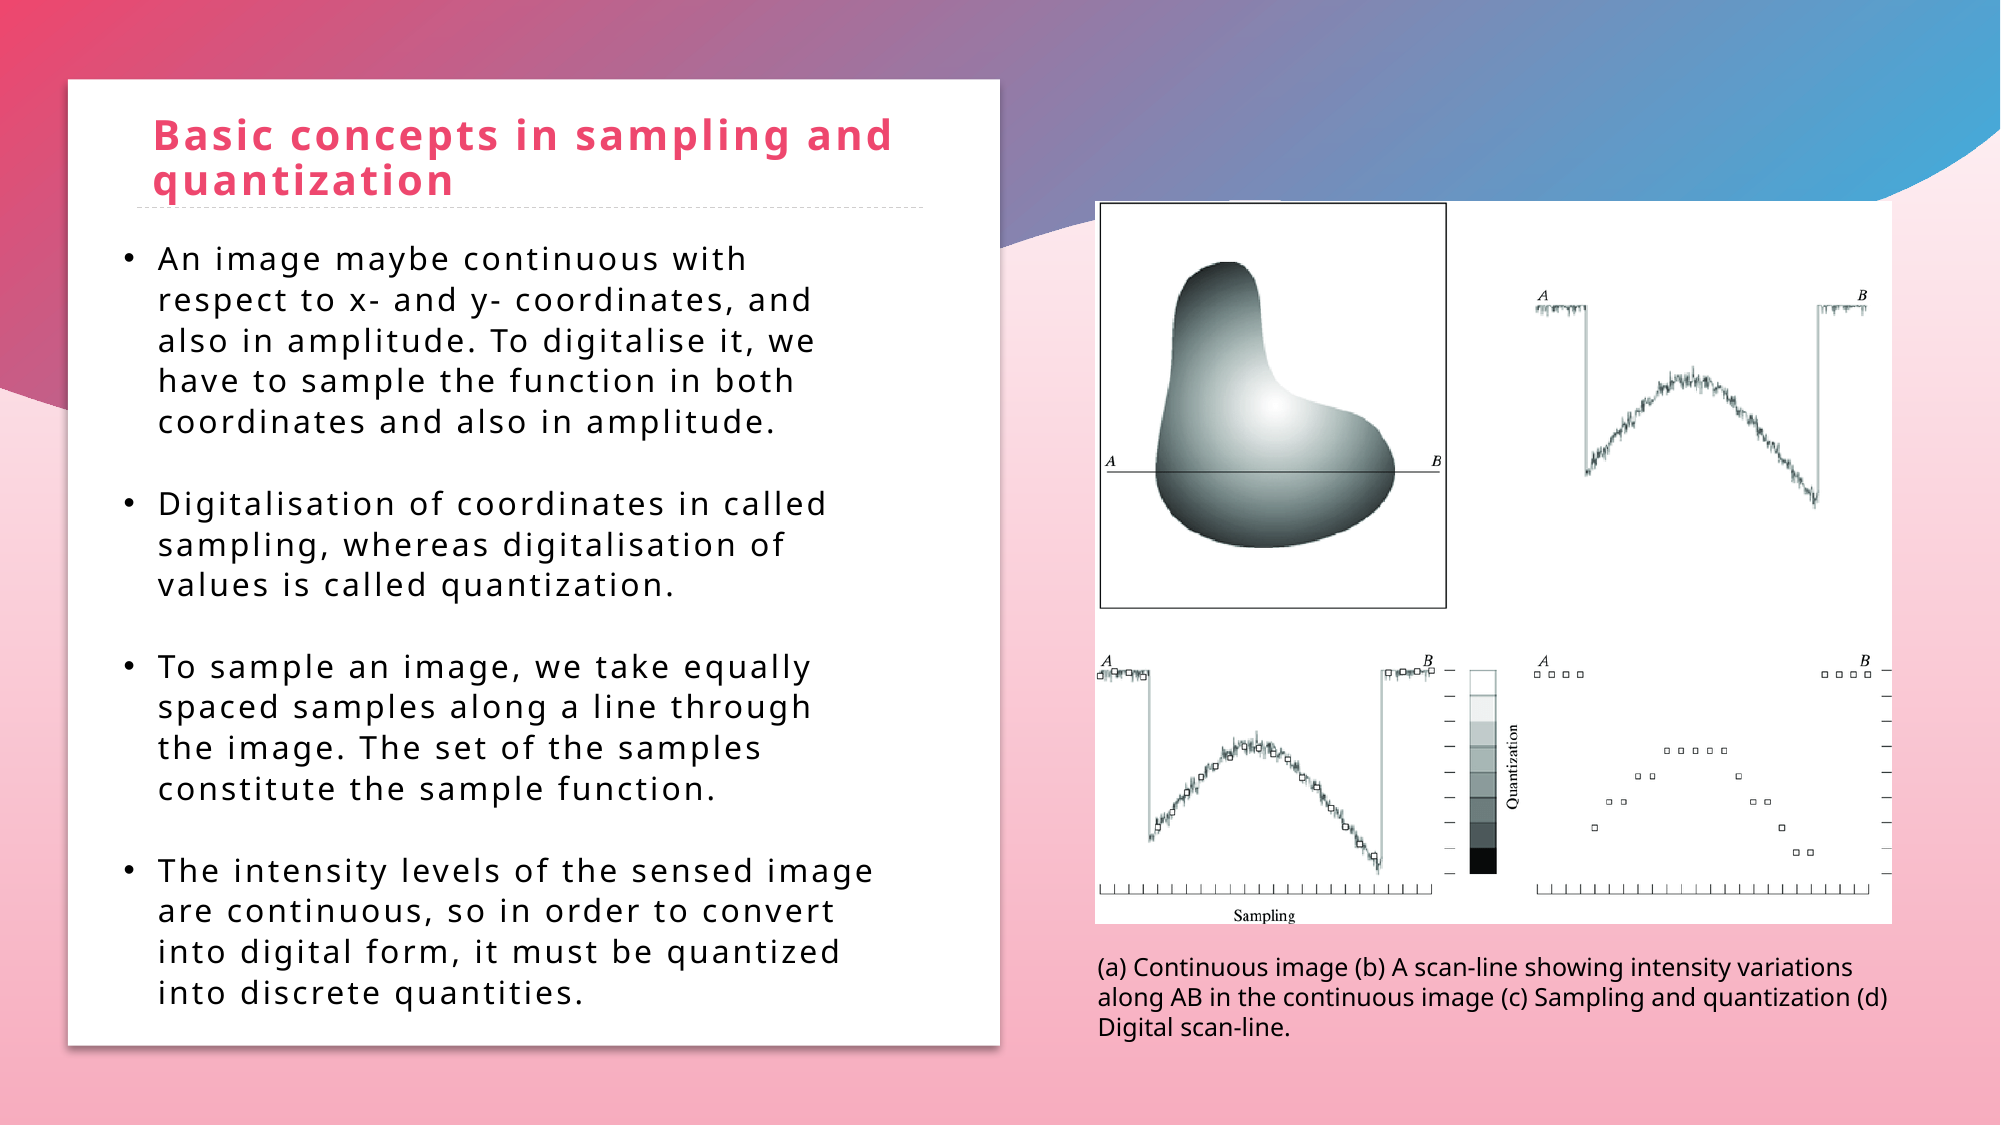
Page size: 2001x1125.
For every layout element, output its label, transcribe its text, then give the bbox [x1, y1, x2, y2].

picture [1095, 201, 1892, 924]
title Basic concepts in sampling and quantization [137, 111, 924, 208]
text_box (a) Continuous image (b) A scan-line showing intensity variations along AB in the continuous image (c) Sampling and quantization (d) Digital scan-line. [1082, 944, 1933, 1079]
list An image maybe continuous with respect to x- and y- coordinates, and also in amplitude. To digitalise it, we have to sample the function in both coordinates and also in amplitude. Digitalisation of coordinates in called sampling, whereas digitalisation of values is called quantization. To sample an image, we take equally spaced samples along a line through the image. The set of the samples constitute the sample function. The intensity levels of the sensed image are continuous, so in order to convert into digital form, it must be quantized into discrete quantities. [108, 228, 895, 1035]
